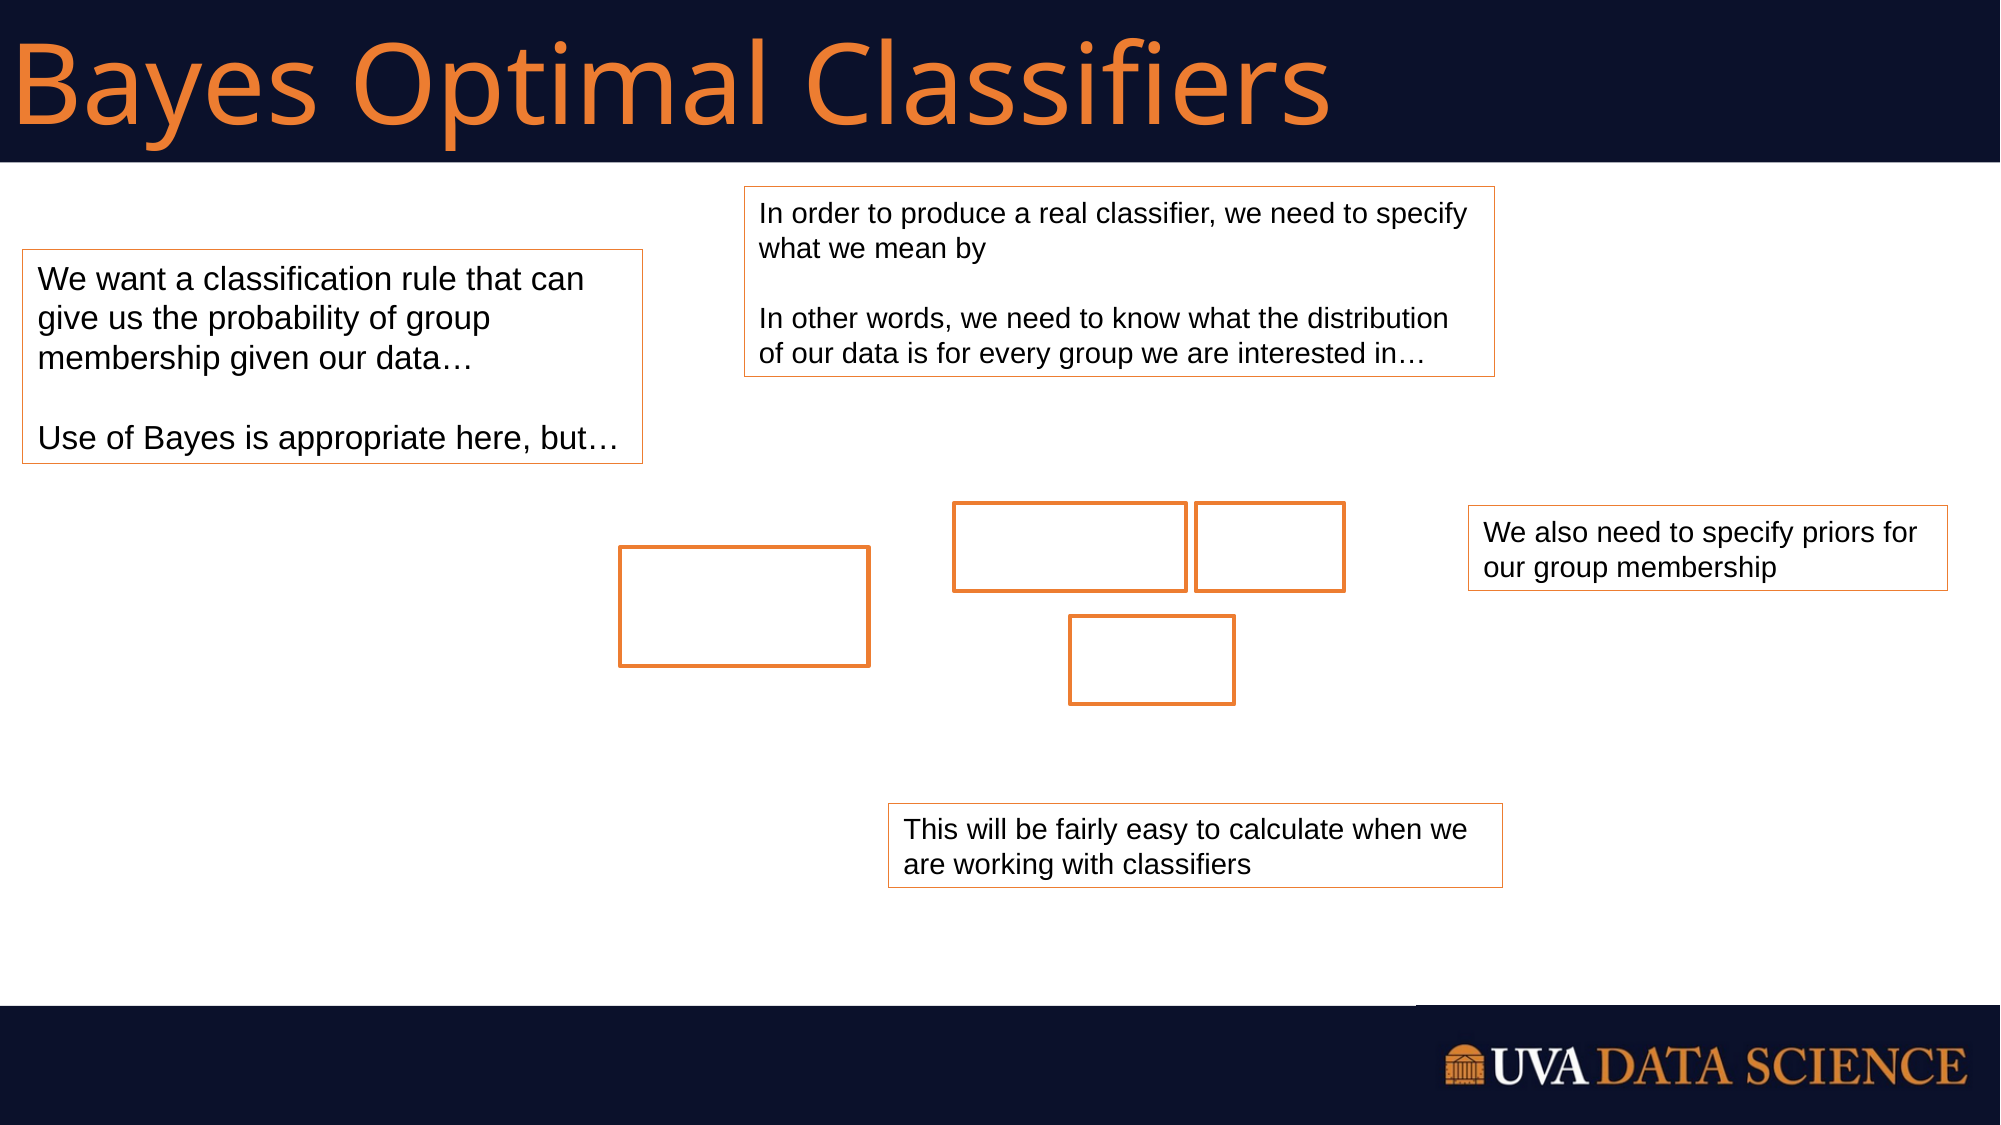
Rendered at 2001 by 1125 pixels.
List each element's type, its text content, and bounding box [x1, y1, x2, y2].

text_box [0, 1005, 1415, 1125]
text_box We also need to specify priors for our group membership [1468, 505, 1948, 591]
picture [1416, 1005, 2000, 1125]
text_box [952, 501, 1188, 593]
text_box [618, 545, 871, 668]
text_box We want a classification rule that can give us the probability of group membership given our data… Use of Bayes is appropriate here, but… [22, 249, 643, 464]
text_box Bayes Optimal Classifiers [0, 4, 1350, 155]
text_box [1068, 614, 1236, 706]
text_box [0, 0, 2000, 164]
text_box This will be fairly easy to calculate when we are working with classifiers [888, 803, 1503, 888]
text_box [1194, 501, 1346, 593]
